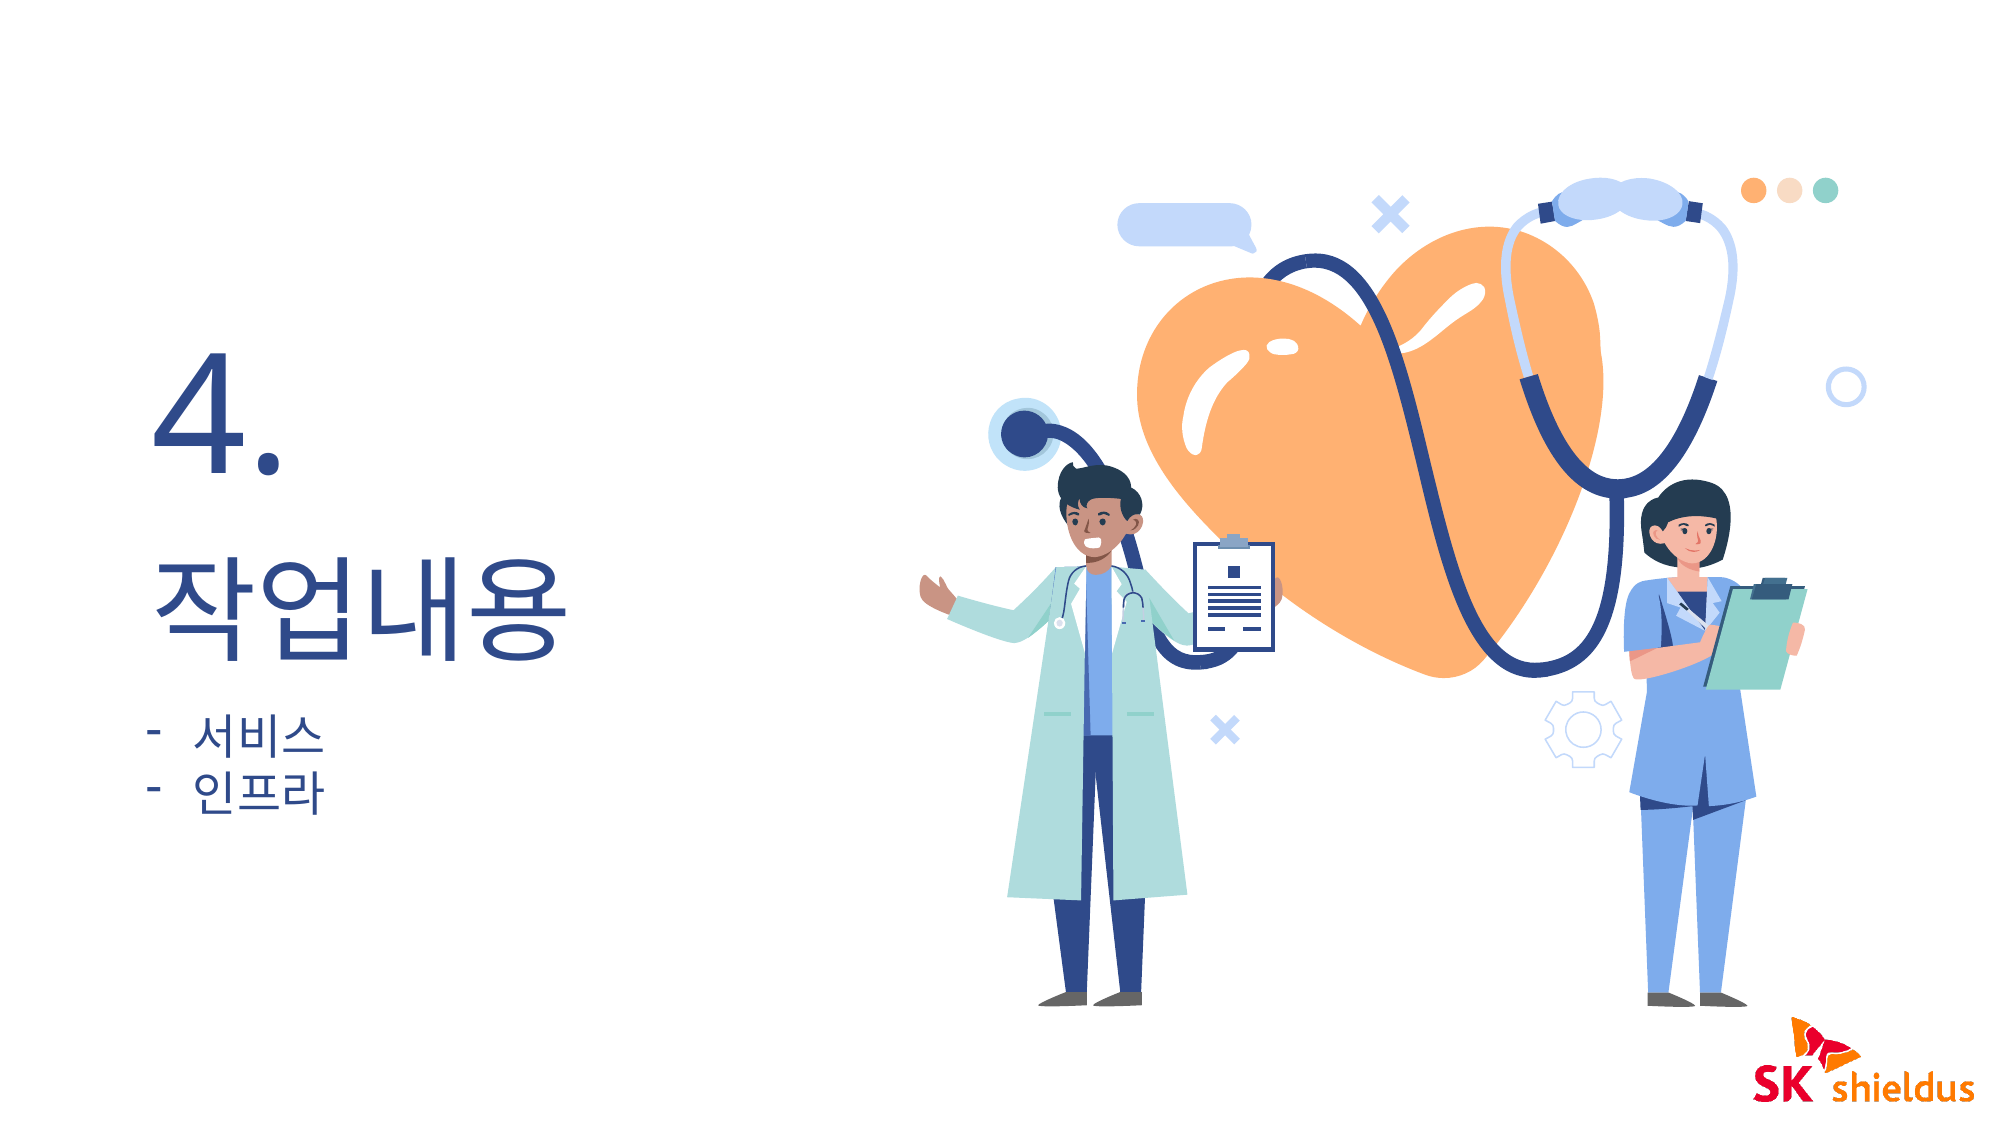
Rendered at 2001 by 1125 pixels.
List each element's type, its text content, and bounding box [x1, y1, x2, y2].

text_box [917, 177, 1867, 1008]
title 4. [131, 220, 798, 527]
title 작업내용 [131, 514, 912, 699]
picture [1753, 1017, 1974, 1102]
text_box 서비스 인프라 [131, 698, 499, 829]
